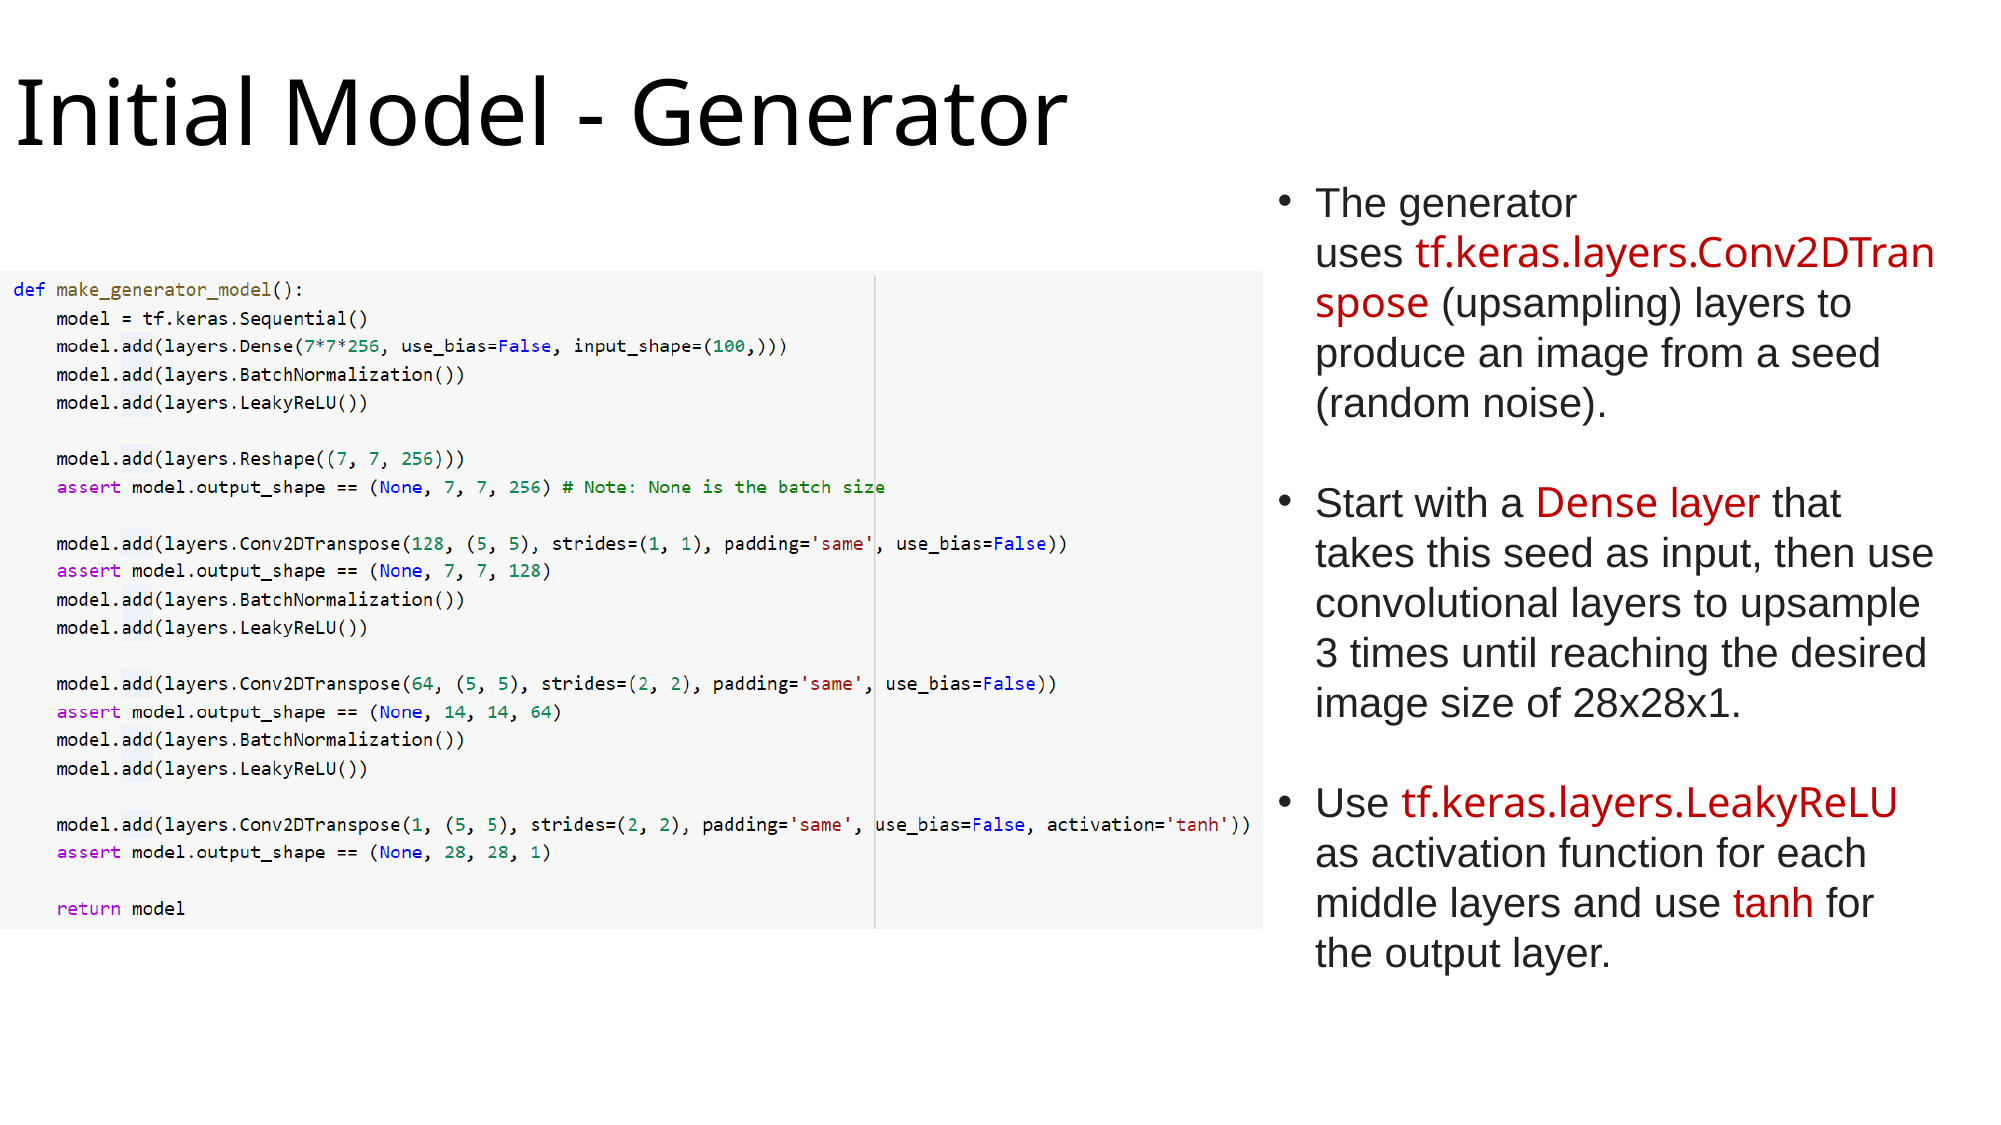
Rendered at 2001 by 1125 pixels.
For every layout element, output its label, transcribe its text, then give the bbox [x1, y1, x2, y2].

title Initial Model - Generator [0, 6, 1725, 225]
list The generator uses tf.keras.layers.Conv2DTranspose (upsampling) layers to produce an image from a seed (random noise). Start with a Dense layer that takes this seed as input, then use convolutional layers to upsample 3 times until reaching the desired image size of 28x28x1. Use tf.keras.layers.LeakyReLU as activation function for each middle layers and use tanh for the output layer. [1262, 167, 1959, 984]
text_box [137, 929, 1863, 1014]
picture [0, 271, 1263, 929]
